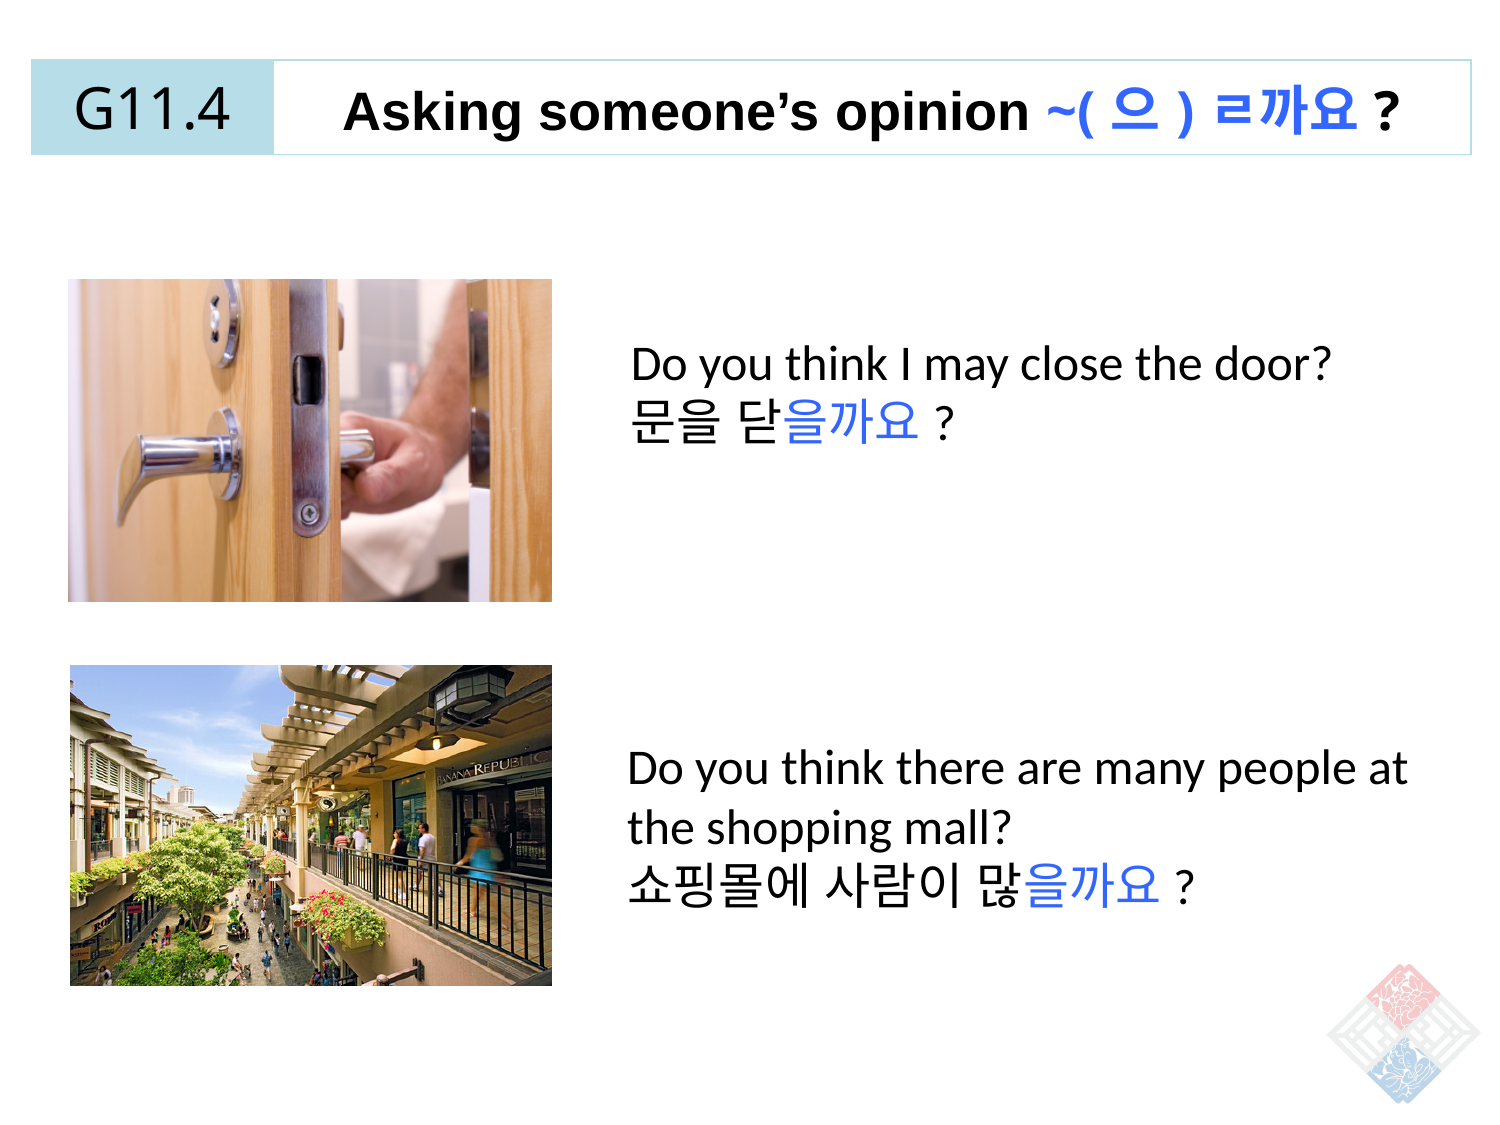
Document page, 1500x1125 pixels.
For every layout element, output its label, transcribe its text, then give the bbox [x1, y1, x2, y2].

text_box Do you think I may close the door? 문을 닫을까요? [616, 322, 1349, 458]
text_box Do you think there are many people at the shopping mall? 쇼핑몰에 사람이 많을까요? [612, 726, 1424, 922]
picture [67, 279, 552, 603]
picture [70, 664, 552, 986]
table_header Asking someone’s opinion ~(으)ㄹ까요? [274, 61, 1470, 154]
table_header G11.4 [32, 61, 272, 154]
